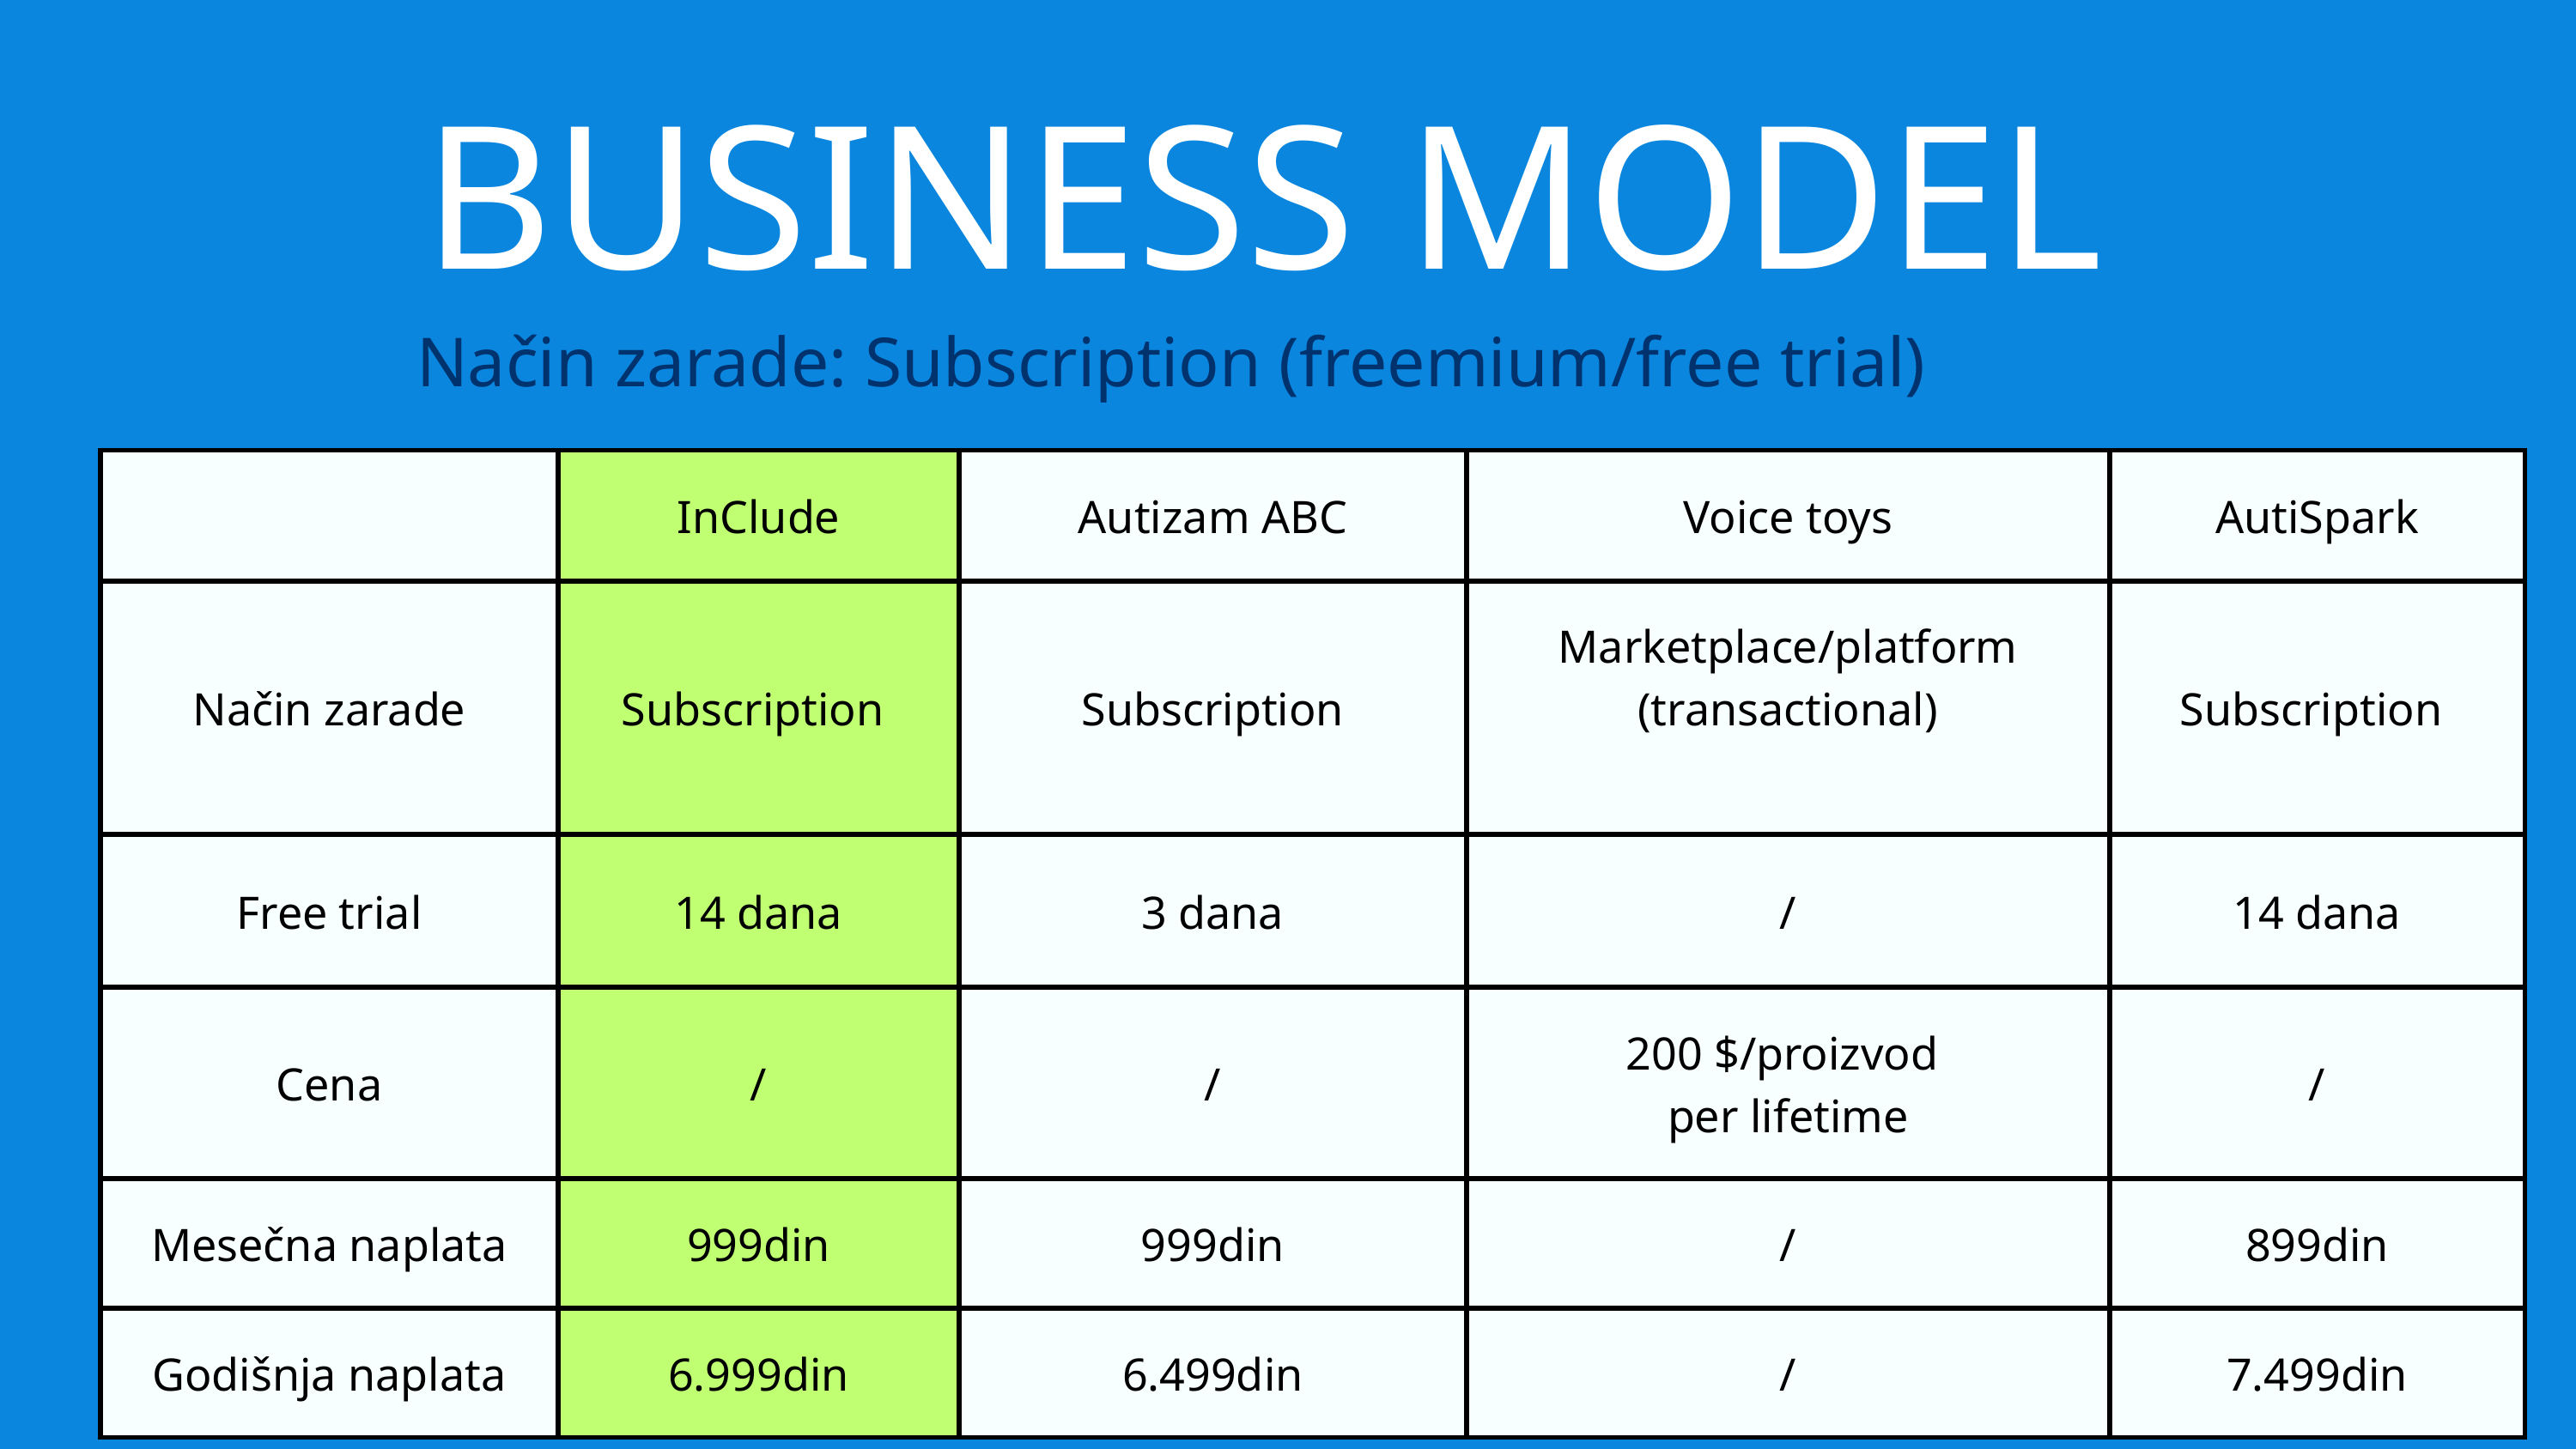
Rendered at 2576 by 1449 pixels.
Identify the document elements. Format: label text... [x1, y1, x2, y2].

table_cell 899din [2112, 1181, 2523, 1306]
table_cell Cena [103, 990, 556, 1176]
table_cell 999din [561, 1181, 957, 1306]
table_cell / [561, 990, 957, 1176]
table_cell 3 dana [962, 837, 1464, 985]
table_cell 6.999din [561, 1311, 957, 1435]
table_cell 14 dana [2112, 837, 2523, 985]
table_cell / [1469, 837, 2107, 985]
table_cell / [1469, 1181, 2107, 1306]
table_cell 999din [962, 1181, 1464, 1306]
table_header InClude [561, 452, 957, 579]
table_cell Subscription [561, 584, 957, 832]
table_cell Subscription [962, 584, 1464, 832]
text_box Način zarade: Subscription (freemium/free trial) [416, 331, 2160, 401]
table_cell / [962, 990, 1464, 1176]
table_cell Subscription [2112, 584, 2523, 832]
table_cell Marketplace/platform (transactional) [1469, 584, 2107, 832]
table_cell Free trial [103, 837, 556, 985]
table_header Voice toys [1469, 452, 2107, 579]
table_header Autizam ABC [962, 452, 1464, 579]
table_cell Mesečna naplata [103, 1181, 556, 1306]
table_cell 200 $/proizvod per lifetime [1469, 990, 2107, 1176]
table_cell Godišnja naplata [103, 1311, 556, 1435]
table_cell / [1469, 1311, 2107, 1435]
table_header [103, 452, 556, 579]
table_cell 6.499din [962, 1311, 1464, 1435]
text_box BUSINESS MODEL [423, 107, 2202, 309]
table_header AutiSpark [2112, 452, 2523, 579]
table_cell / [2112, 990, 2523, 1176]
table_cell Način zarade [103, 584, 556, 832]
table_cell 14 dana [561, 837, 957, 985]
table_cell 7.499din [2112, 1311, 2523, 1435]
